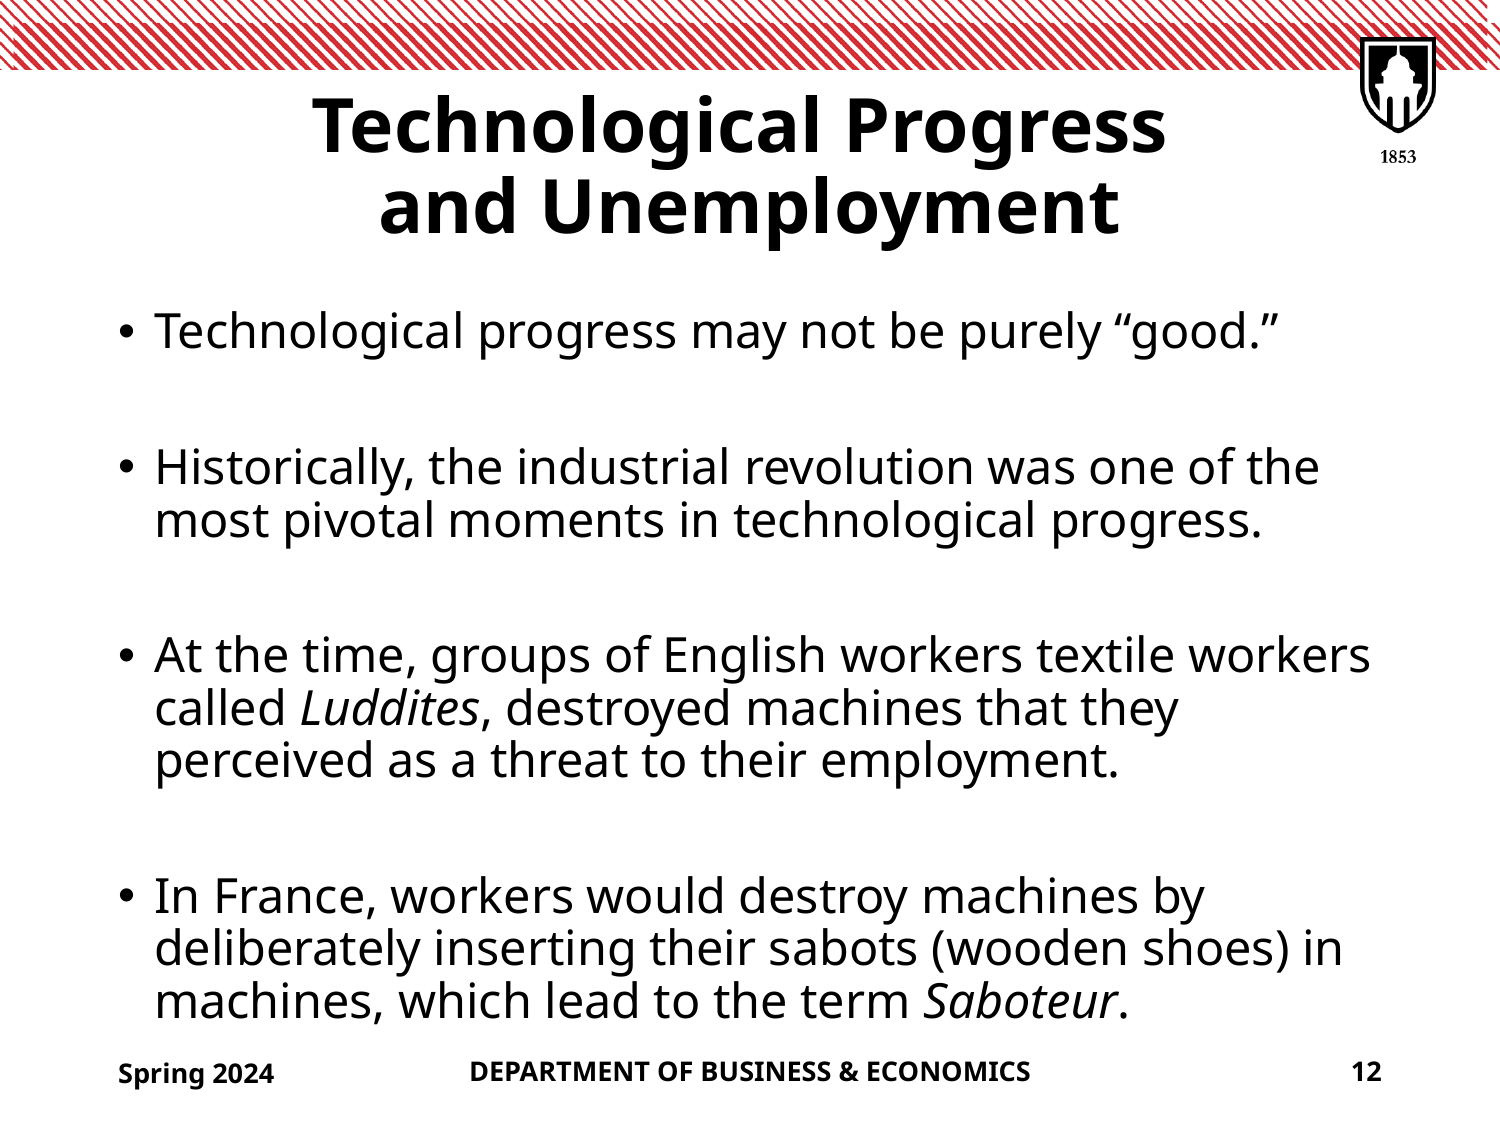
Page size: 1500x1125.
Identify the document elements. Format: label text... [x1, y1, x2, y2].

slide_number Spring 2024 [103, 1043, 277, 1103]
list Technological progress may not be purely “good.” Historically, the industrial revolution was one of the most pivotal moments in technological progress. At the time, groups of English workers textile workers called Luddites, destroyed machines that they perceived as a threat to their employment. In France, workers would destroy machines by deliberately inserting their sabots (wooden shoes) in machines, which lead to the term Saboteur. [103, 299, 1397, 1043]
title Technological Progress and Unemployment [103, 59, 1397, 278]
slide_number 12 [1059, 1043, 1397, 1103]
picture [0, 0, 1500, 163]
footer DEPARTMENT OF BUSINESS & ECONOMICS [277, 1043, 1059, 1103]
